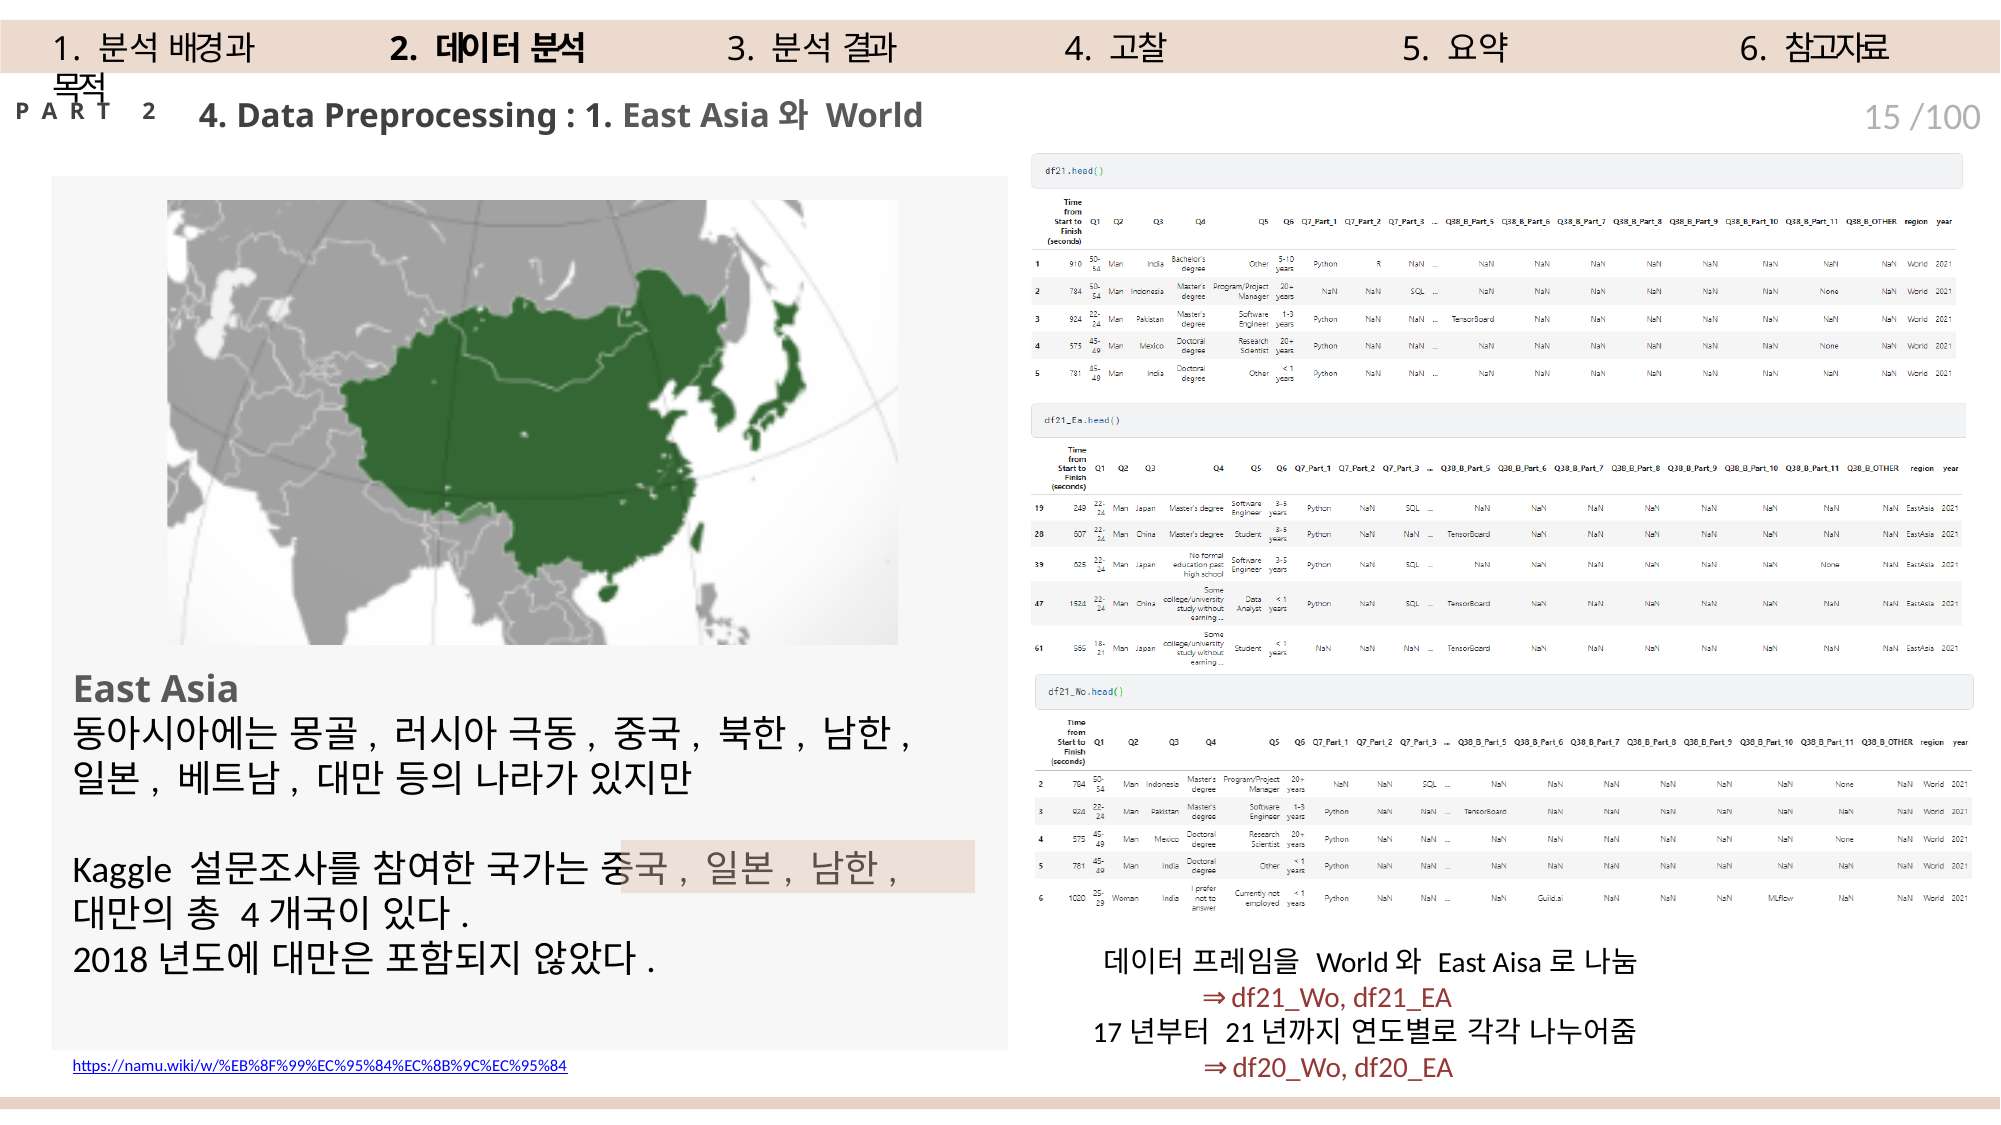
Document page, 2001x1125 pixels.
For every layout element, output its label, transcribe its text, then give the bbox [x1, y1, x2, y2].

text_box [51, 175, 1008, 1051]
picture [167, 199, 899, 646]
slide_number 15 /100 [1850, 92, 1982, 138]
text_box 데이터 프레임을 World와 East Aisa로 나눔 ⇒ df21_Wo, df21_EA 17년부터 21년까지 연도별로 각각 나누어줌 ⇒ df20_Wo, df20_EA [1032, 936, 2000, 1091]
text_box 2. 데이터 분석 [387, 25, 648, 68]
picture [1027, 150, 1966, 397]
text_box https://namu.wiki/w/%EB%8F%99%EC%95%84%EC%8B%9C%EC%95%84 [57, 1047, 670, 1083]
text_box P A R T 2 [12, 94, 157, 124]
picture [1032, 670, 1980, 915]
text_box East Asia 동아시아에는 몽골, 러시아 극동, 중국, 북한, 남한, 일본, 베트남, 대만 등의 나라가 있지만 Kaggle 설문조사를 참여한 국가는 중국, 일본, 남한, 대만의 총 4개국이 있다. 2018년도에 대만은 포함되지 않았다. [57, 612, 1008, 1033]
text_box 4. 고찰 [1062, 25, 1323, 68]
text_box 1. 분석 배경과 목적 [49, 25, 310, 107]
text_box 6. 참고자료 [1737, 25, 1998, 68]
picture [1027, 400, 1966, 669]
text_box 4. Data Preprocessing : 1. East Asia와 World [196, 91, 1803, 176]
text_box 3. 분석 결과 [724, 25, 985, 68]
text_box [620, 840, 976, 894]
text_box 5. 요약 [1399, 25, 1660, 68]
